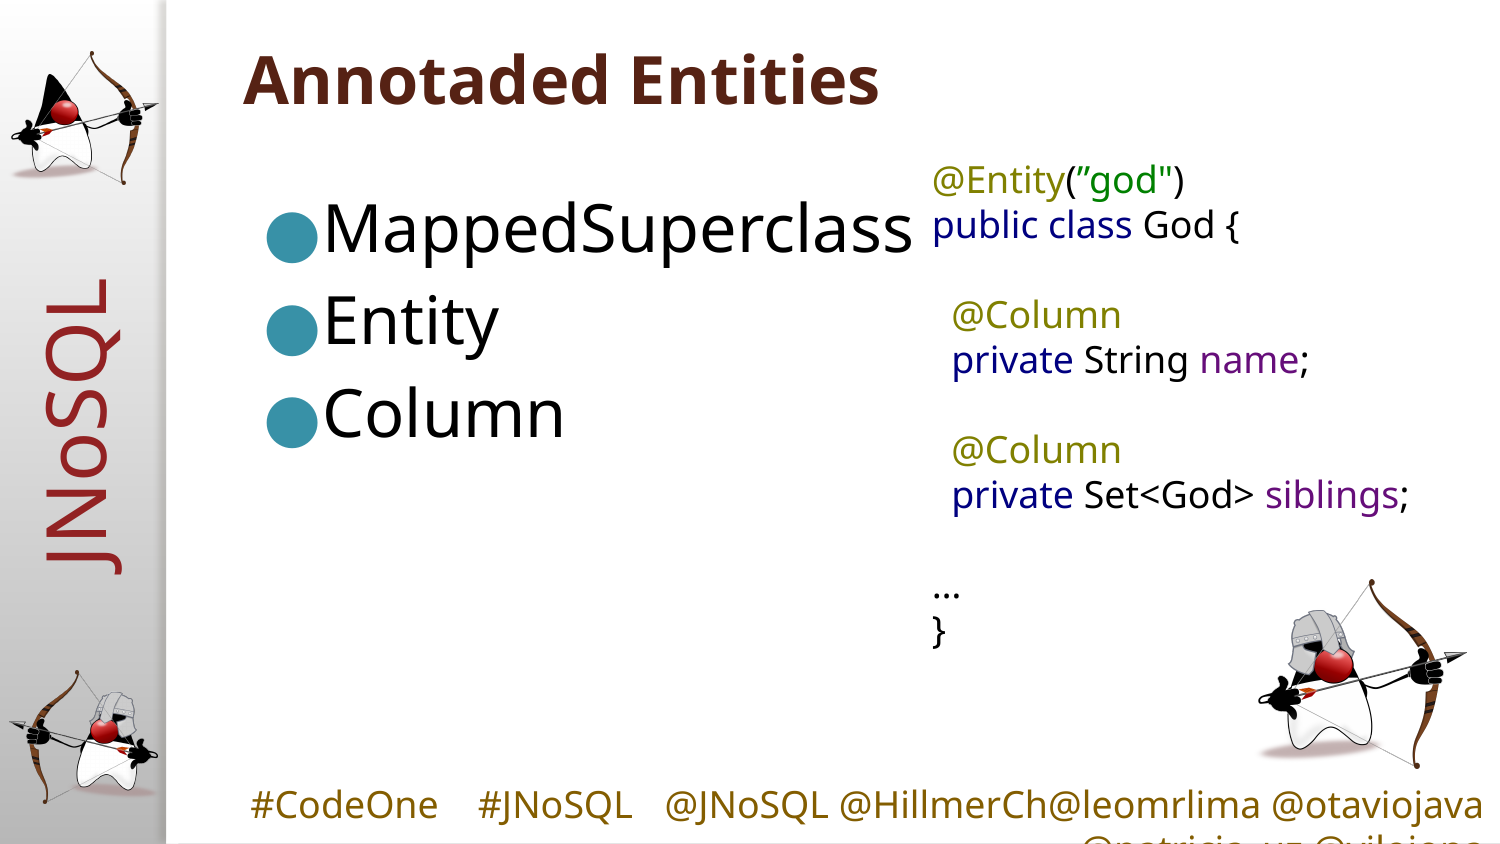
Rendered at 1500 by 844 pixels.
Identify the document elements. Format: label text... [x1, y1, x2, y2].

picture [6, 51, 159, 185]
picture [9, 670, 163, 804]
title Annotaded Entities [235, 33, 1466, 175]
text_box @Entity(”god") public class God { @Column private String name; @Column private Set<God> siblings; … } [916, 148, 1500, 709]
list MappedSuperclass Entity Column [235, 178, 1245, 769]
picture [1250, 579, 1468, 769]
